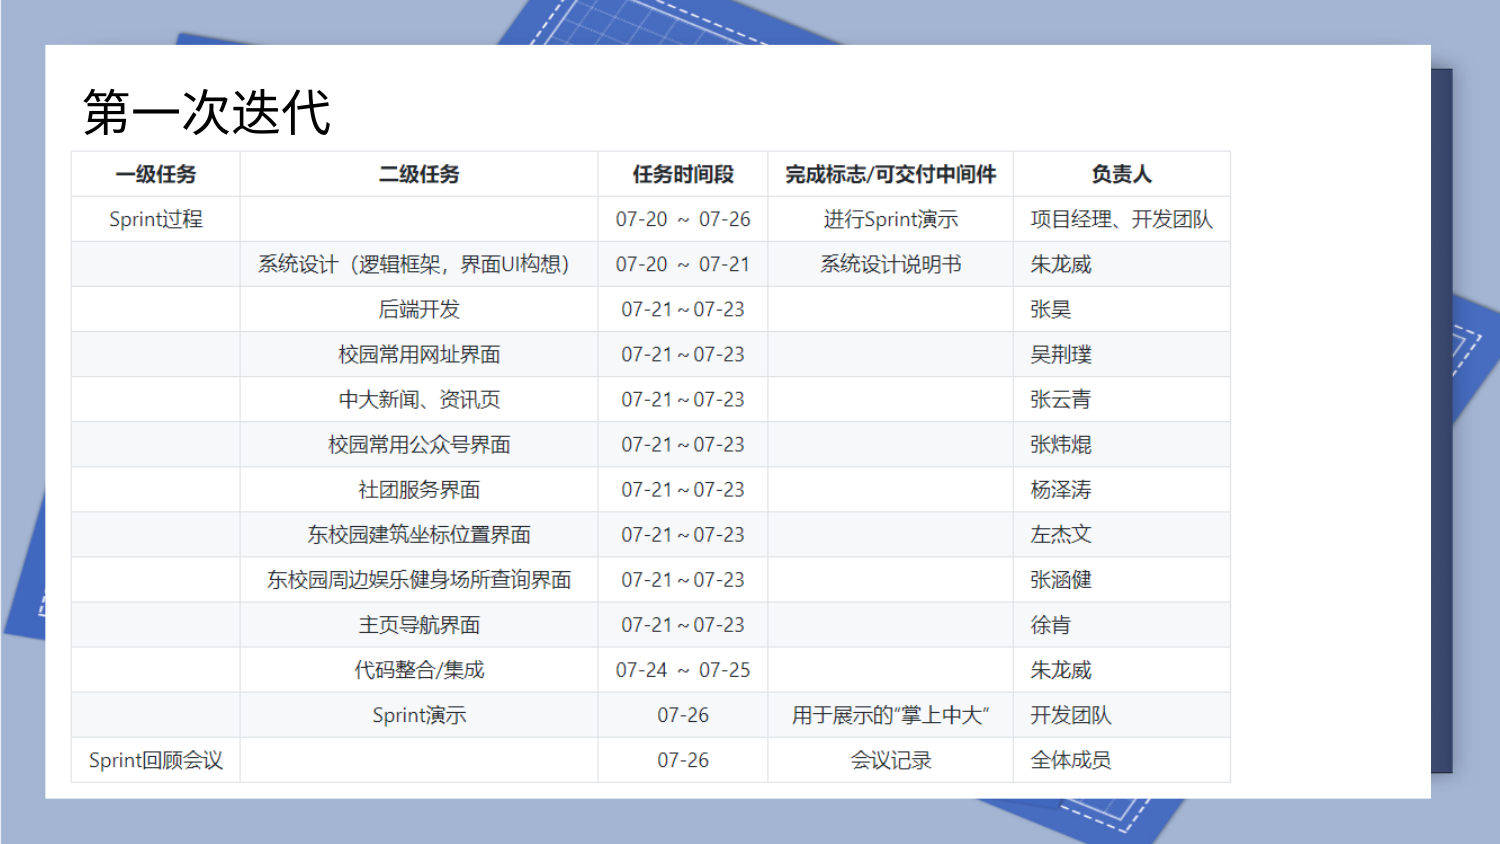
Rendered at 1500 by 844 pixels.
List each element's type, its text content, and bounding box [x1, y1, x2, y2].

text_box 第一次迭代 [66, 73, 346, 136]
picture [2, 0, 1499, 844]
